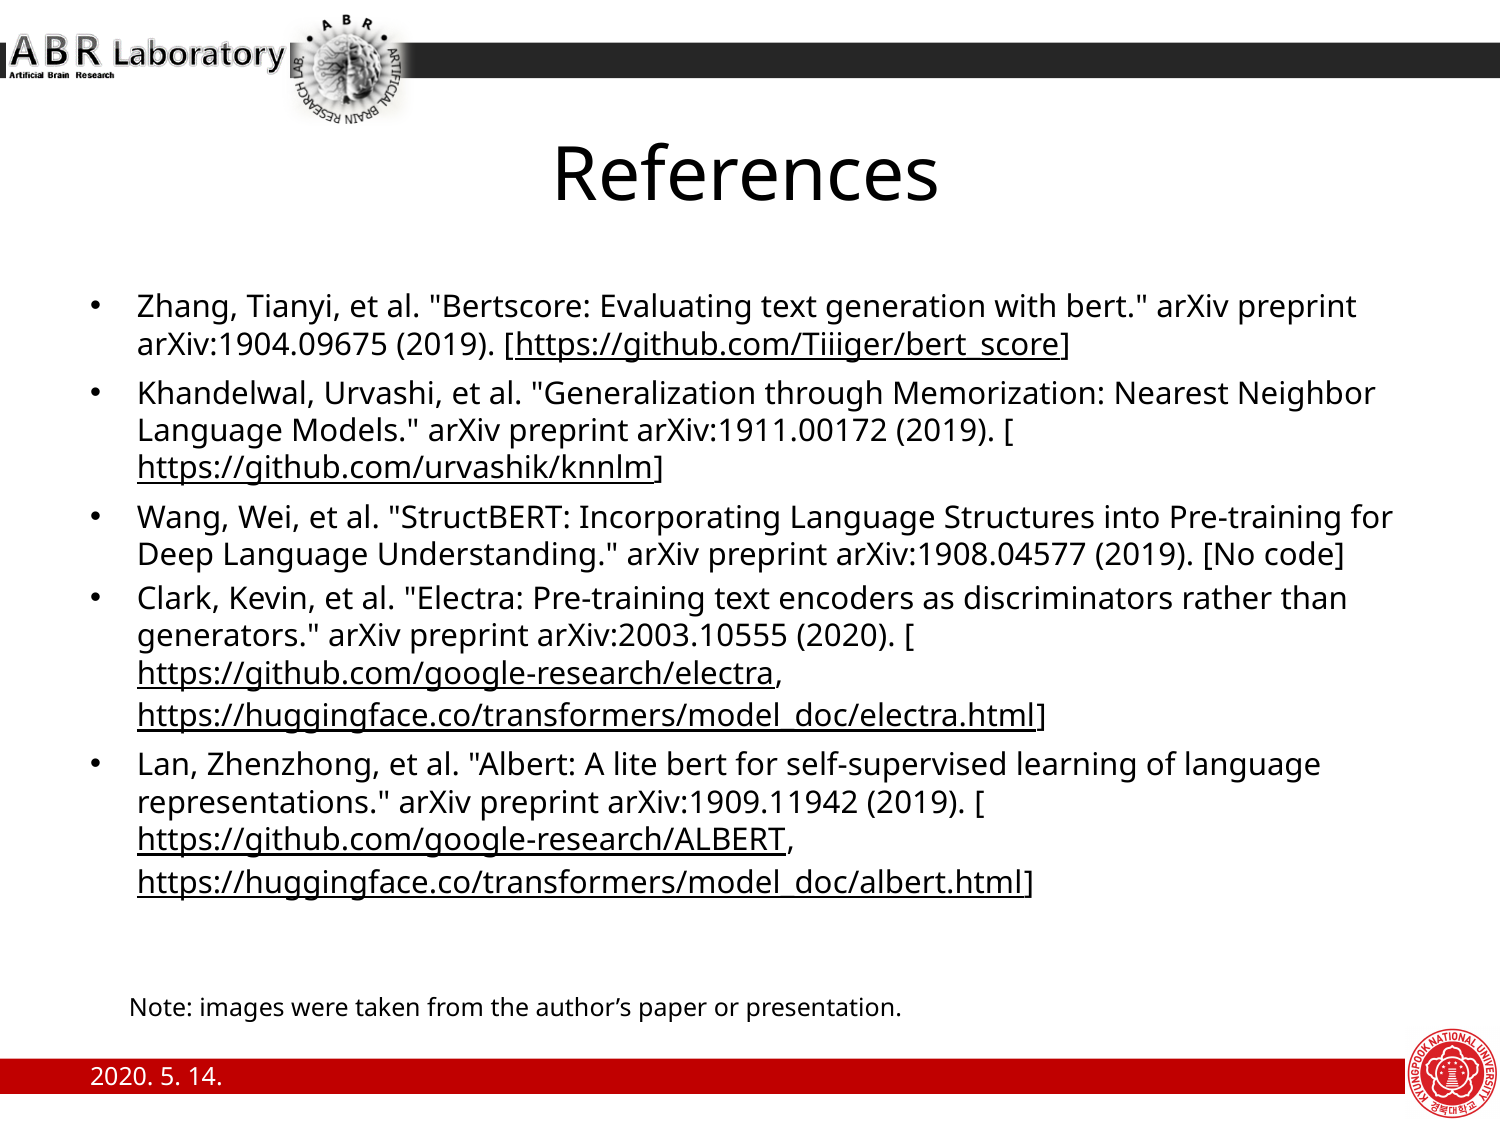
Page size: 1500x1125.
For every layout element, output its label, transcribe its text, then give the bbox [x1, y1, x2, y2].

picture [6, 4, 420, 79]
picture [1405, 1026, 1500, 1119]
title References [140, 61, 1353, 278]
list Zhang, Tianyi, et al. "Bertscore: Evaluating text generation with bert." arXiv preprint arXiv:1904.09675 (2019). [https://github.com/Tiiiger/bert_score] Khandelwal, Urvashi, et al. "Generalization through Memorization: Nearest Neighbor Language Models." arXiv preprint arXiv:1911.00172 (2019). [https://github.com/urvashik/knnlm] Wang, Wei, et al. "StructBERT: Incorporating Language Structures into Pre-training for Deep Language Understanding." arXiv preprint arXiv:1908.04577 (2019). [No code] Clark, Kevin, et al. "Electra: Pre-training text encoders as discriminators rather than generators." arXiv preprint arXiv:2003.10555 (2020). [https://github.com/google-research/electra, https://huggingface.co/transformers/model_doc/electra.html] Lan, Zhenzhong, et al. "Albert: A lite bert for self-supervised learning of language representations." arXiv preprint arXiv:1909.11942 (2019). [https://github.com/google-research/ALBERT, https://huggingface.co/transformers/model_doc/albert.html] Note: images were taken from the author’s paper or presentation. [75, 278, 1447, 1035]
